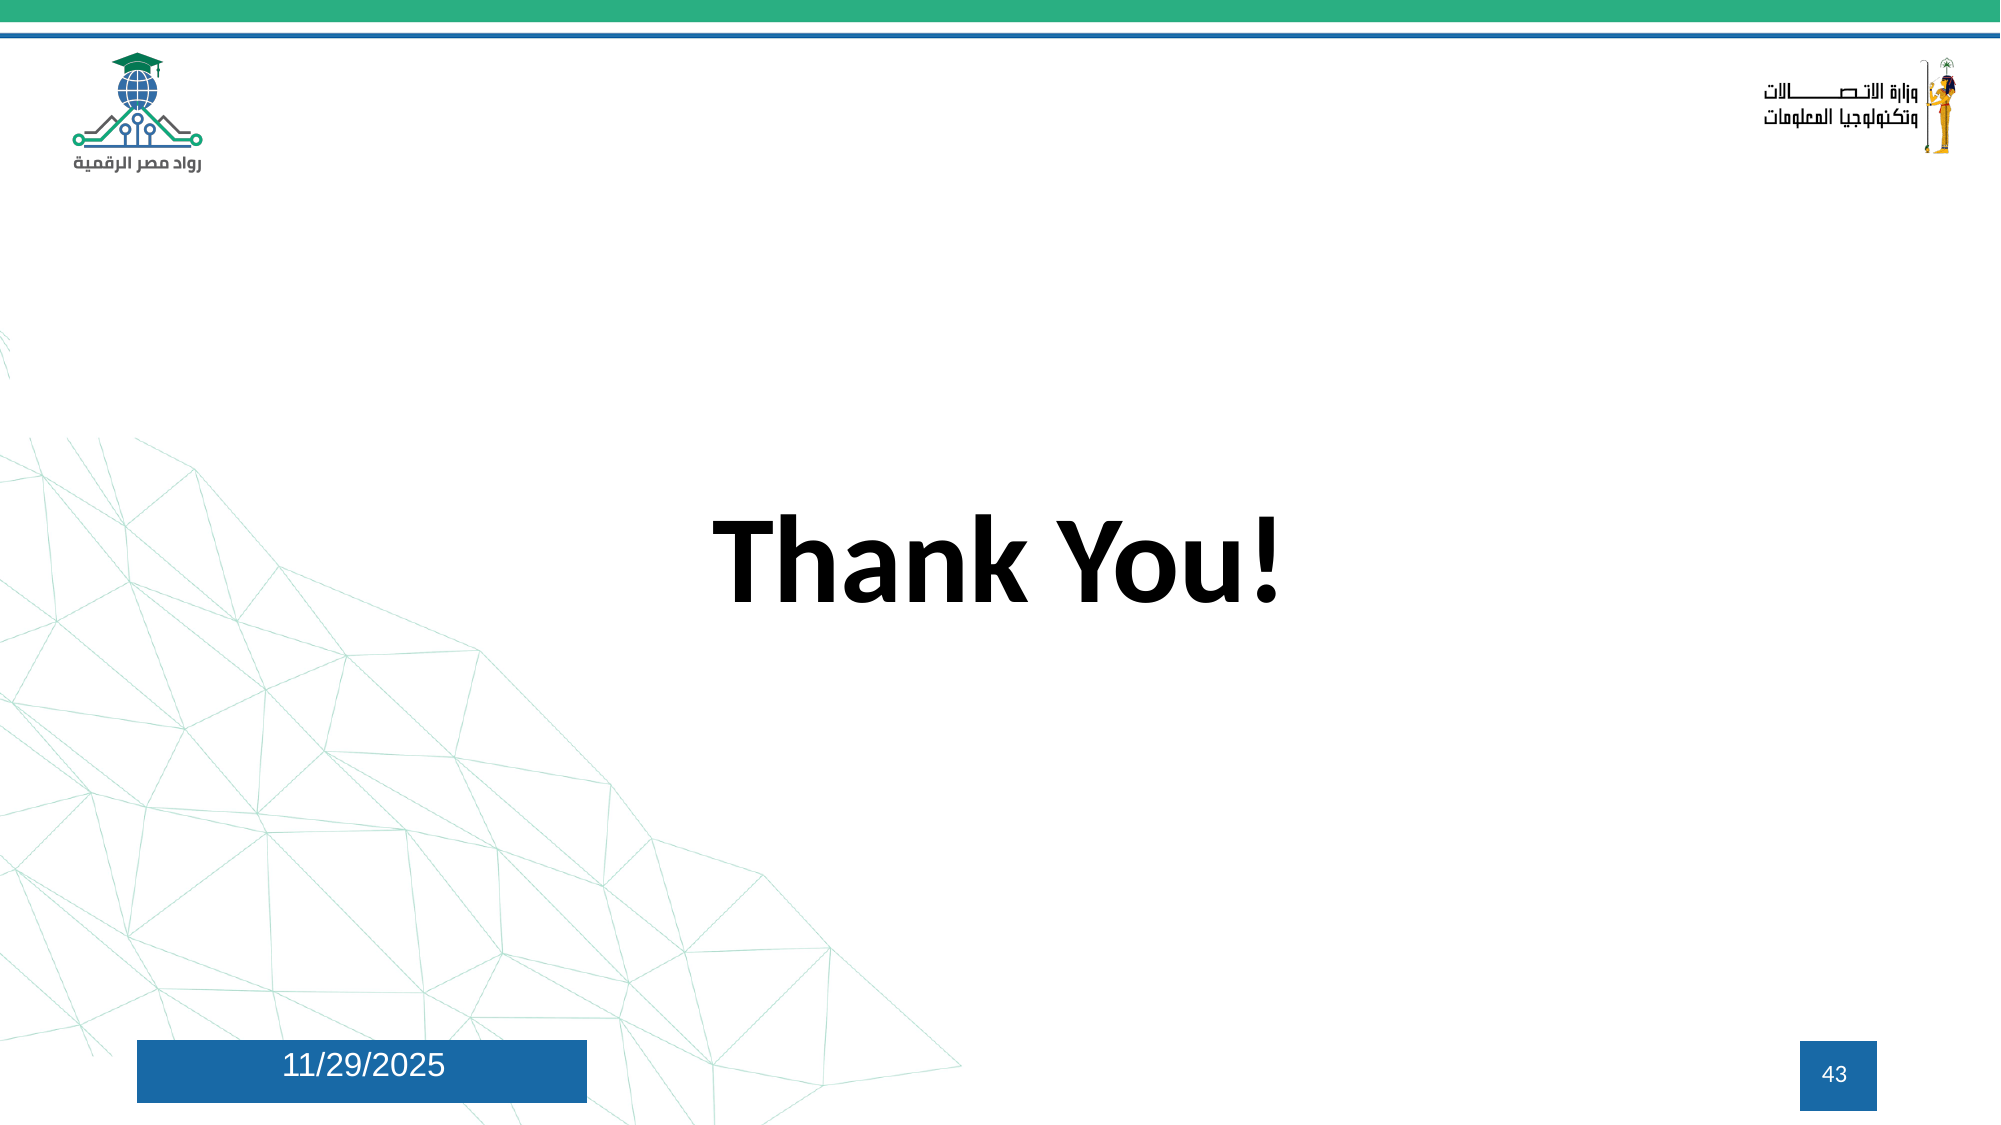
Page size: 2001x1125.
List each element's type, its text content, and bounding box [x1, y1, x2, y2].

picture [0, 0, 2000, 1125]
text_box 11/29/2025 [144, 1036, 584, 1091]
slide_number 43 [1412, 1042, 1863, 1103]
title Thank You! [137, 453, 1863, 672]
